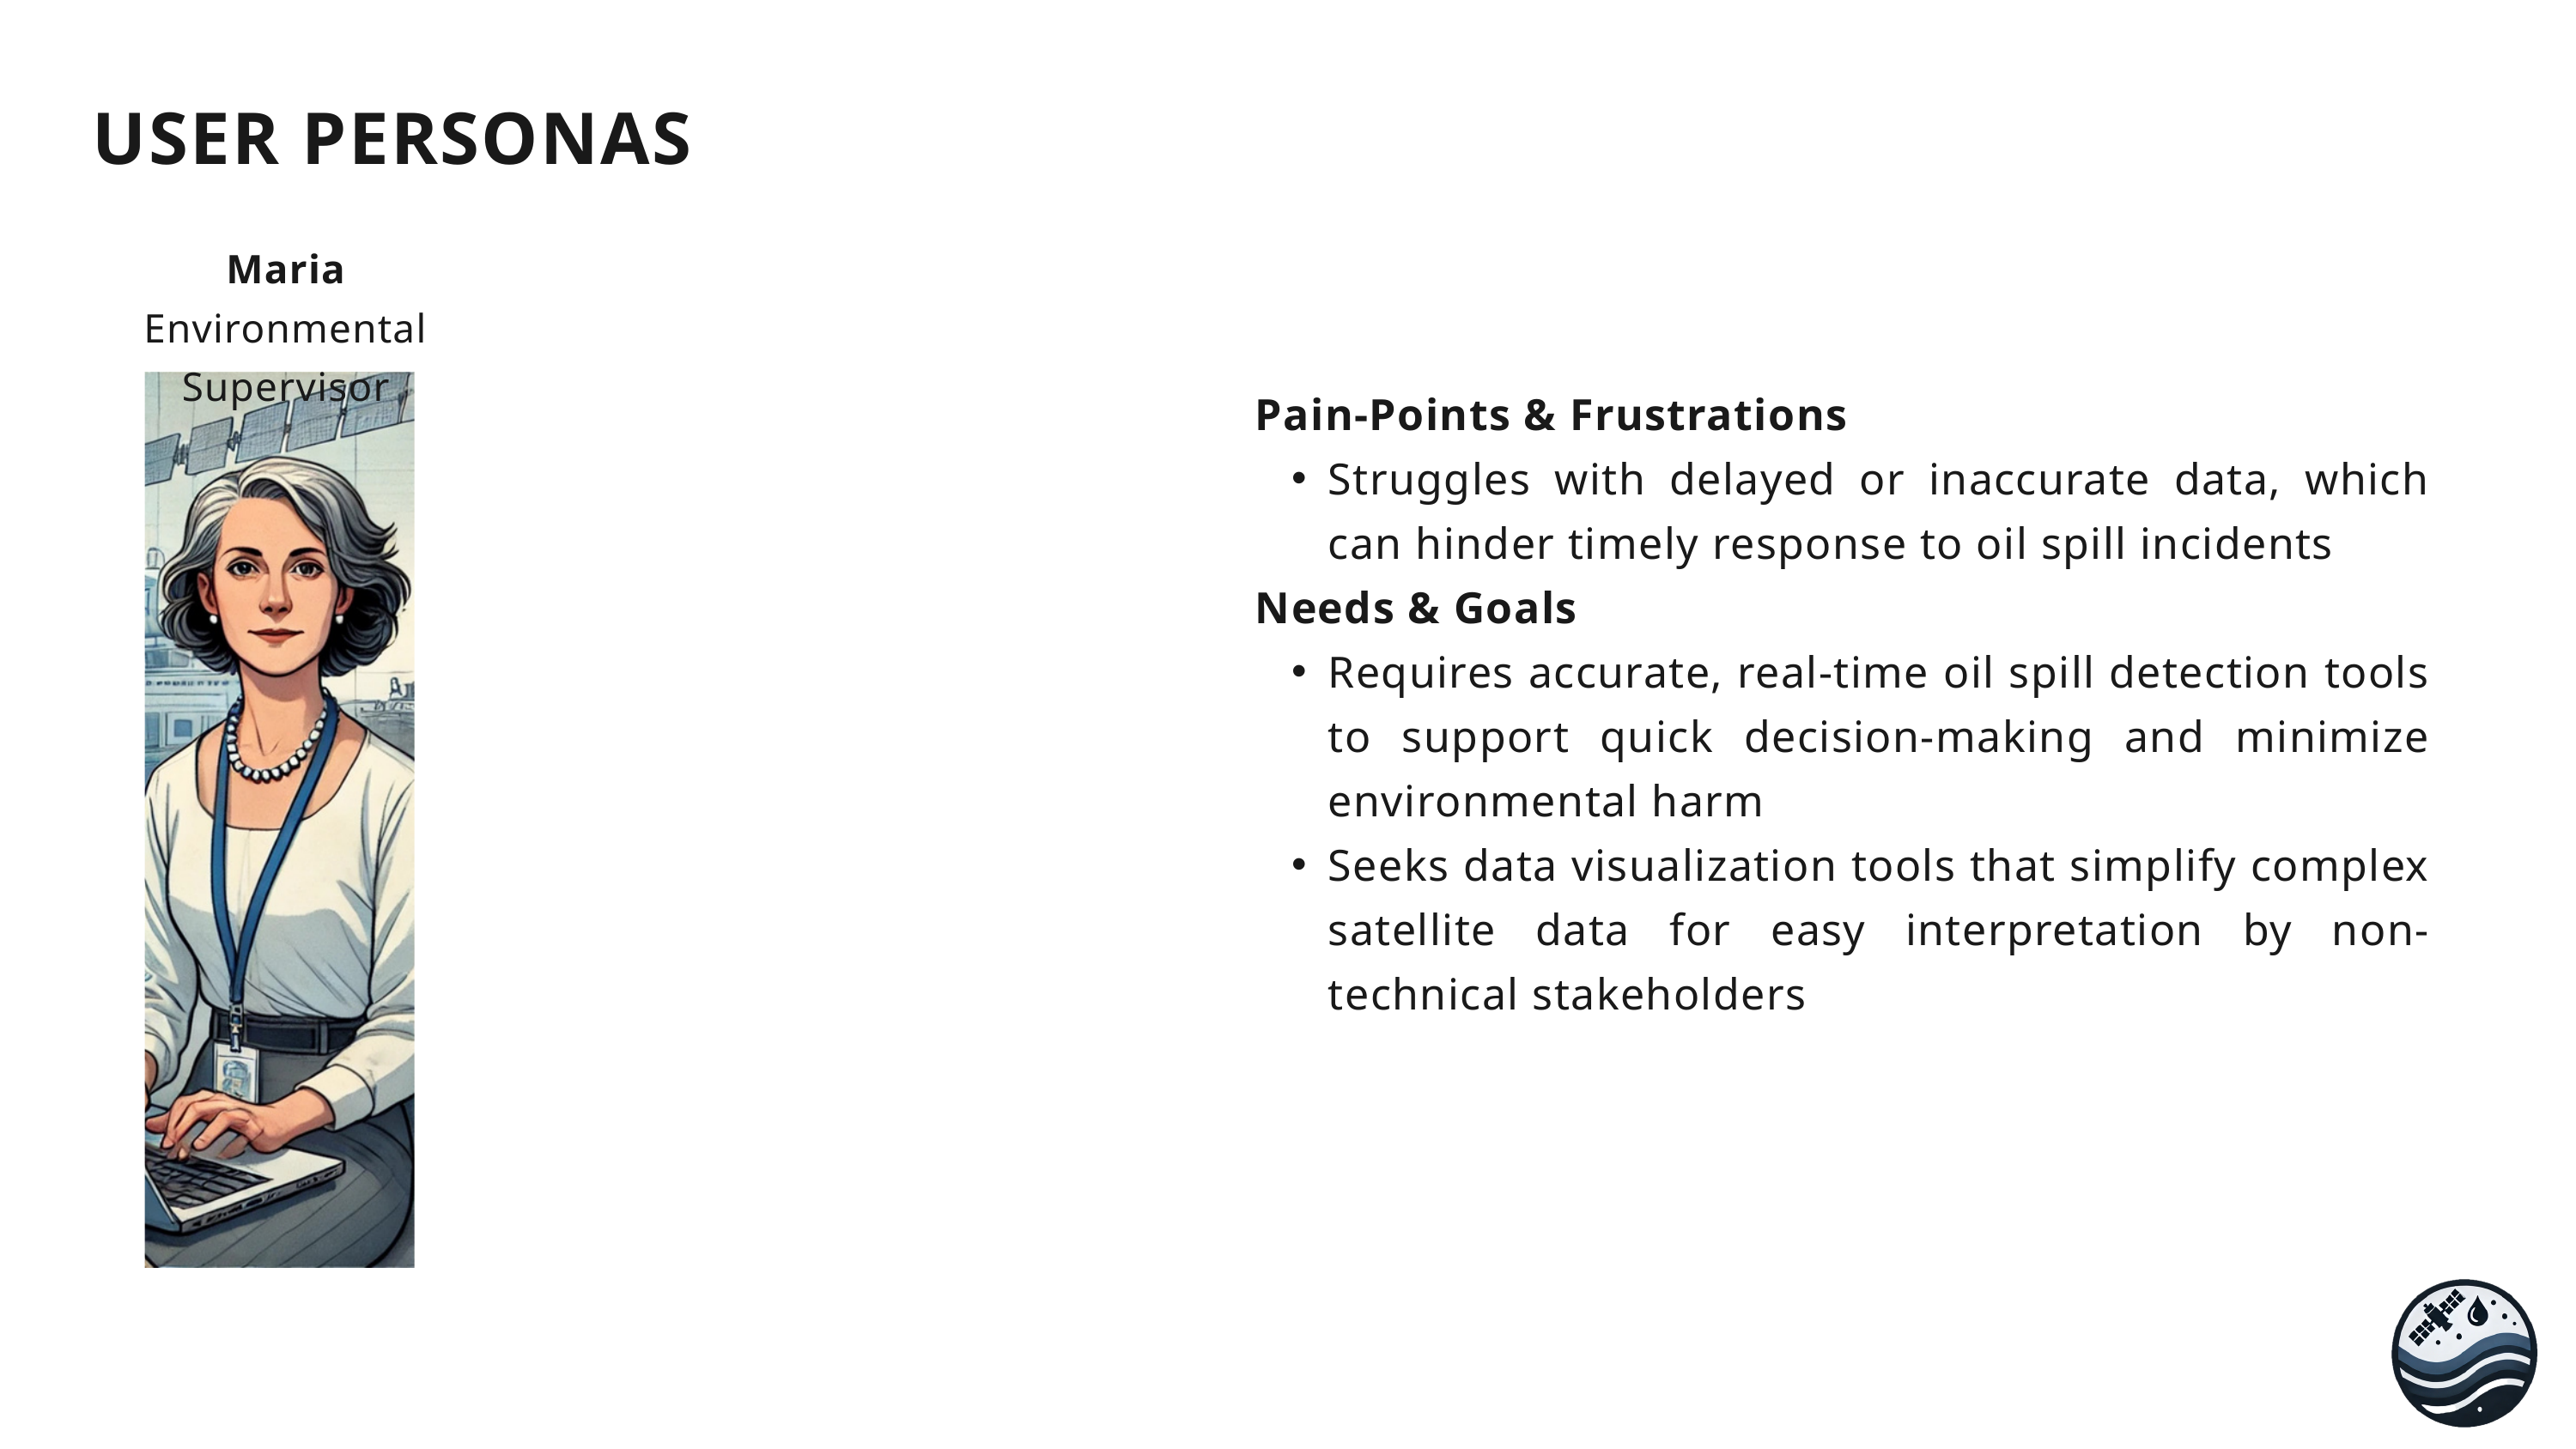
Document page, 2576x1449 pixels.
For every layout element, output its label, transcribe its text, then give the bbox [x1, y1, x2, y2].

text_box Maria Environmental Supervisor [44, 232, 527, 409]
text_box [2352, 1240, 2576, 1449]
text_box [144, 409, 415, 1268]
text_box USER PERSONAS [92, 84, 1288, 179]
text_box Pain-Points & Frustrations Struggles with delayed or inaccurate data, which can hinder timely response to oil spill incidents Needs & Goals Requires accurate, real-time oil spill detection tools to support quick decision-making and minimize environmental harm Seeks data visualization tools that simplify complex satellite data for easy interpretation by non-technical stakeholders [1255, 374, 2432, 1083]
